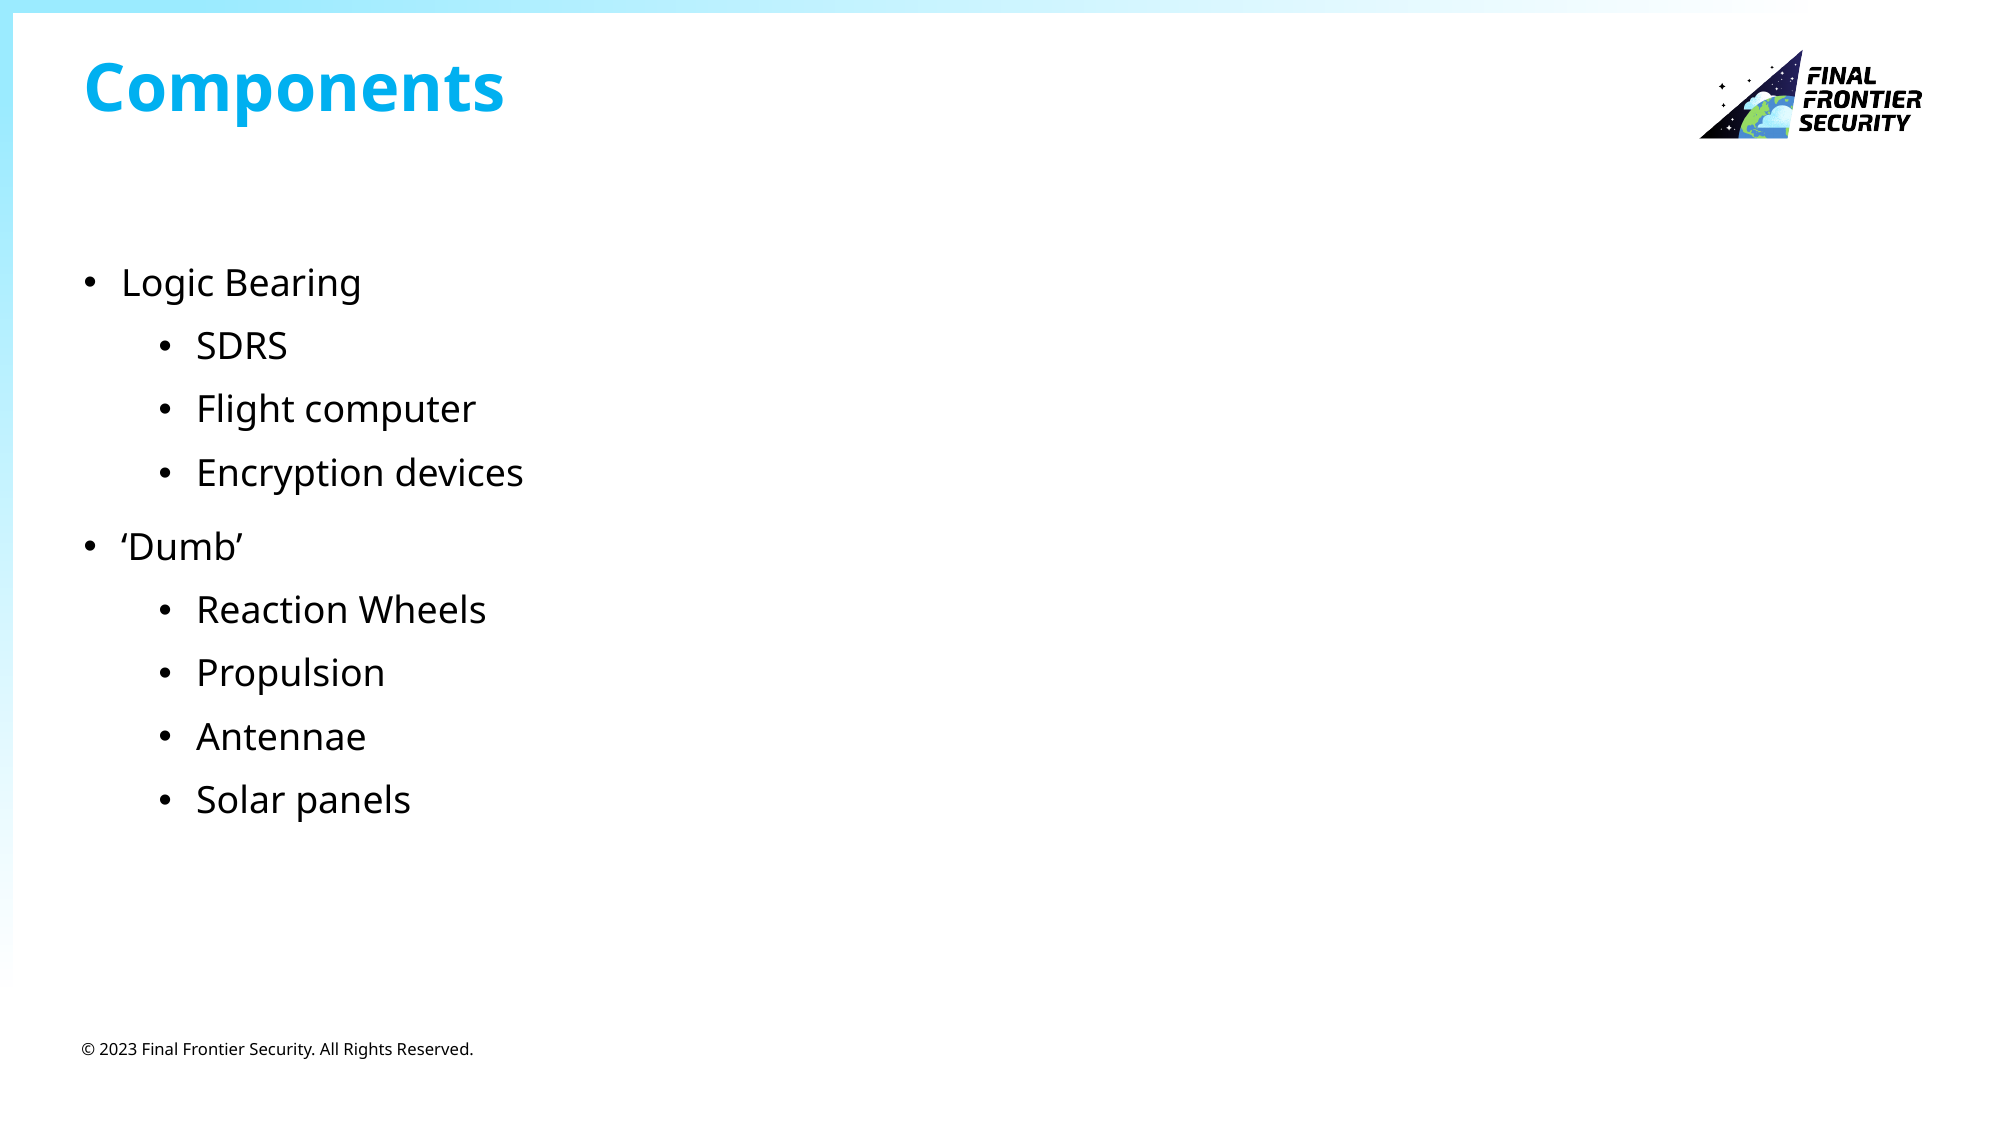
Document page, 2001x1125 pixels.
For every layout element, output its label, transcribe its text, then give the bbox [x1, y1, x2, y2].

list Logic Bearing SDRS Flight computer Encryption devices ‘Dumb’ Reaction Wheels Propulsion Antennae Solar panels [83, 263, 1917, 1021]
title Components [83, 54, 1602, 220]
picture [1690, 40, 1931, 148]
